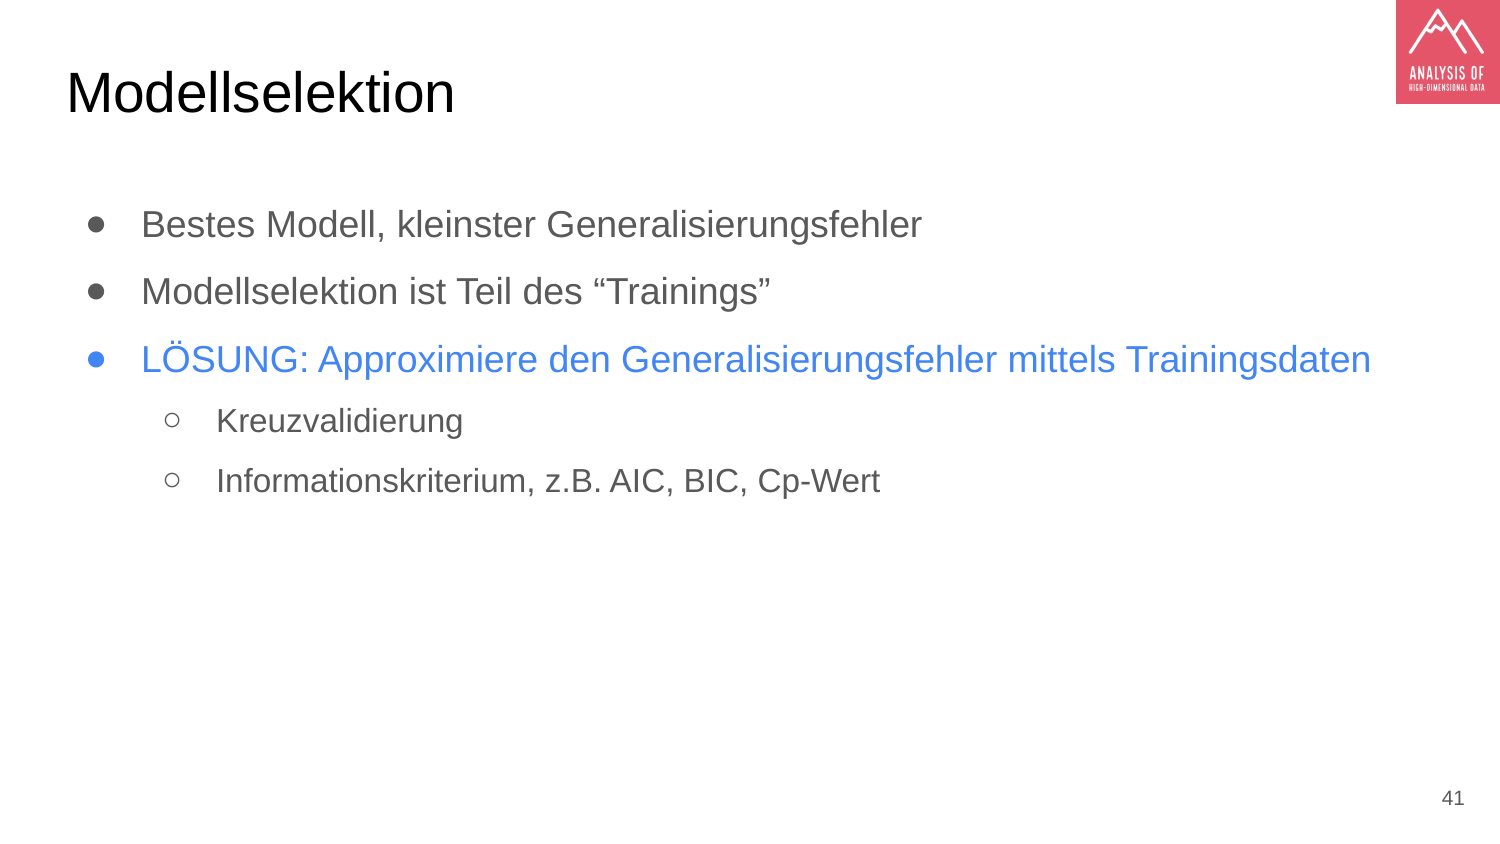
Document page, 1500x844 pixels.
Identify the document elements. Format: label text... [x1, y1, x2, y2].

list Bestes Modell, kleinster Generalisierungsfehler Modellselektion ist Teil des “Trainings” LÖSUNG: Approximiere den Generalisierungsfehler mittels Trainingsdaten Kreuzvalidierung Informationskriterium, z.B. AIC, BIC, Cp-Wert [51, 162, 1449, 750]
slide_number ‹#› [1389, 764, 1480, 830]
picture [1396, 0, 1500, 104]
title Modellselektion [51, 40, 1449, 135]
